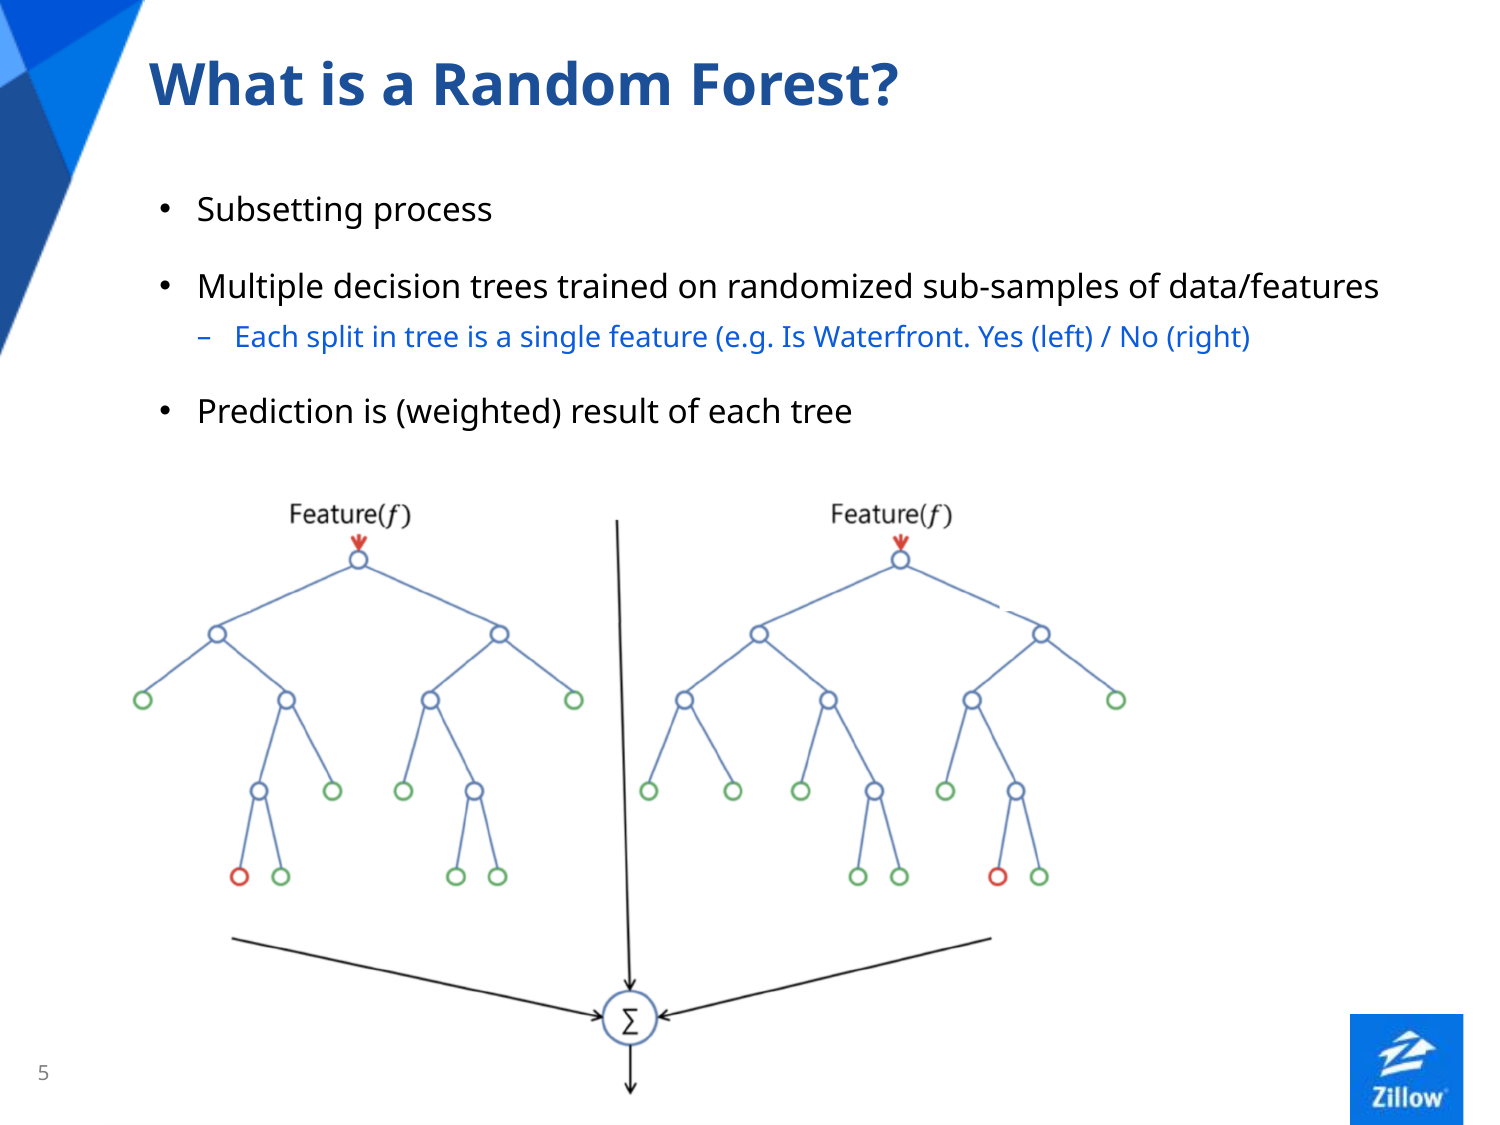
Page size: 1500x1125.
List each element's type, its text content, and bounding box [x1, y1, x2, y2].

list Subsetting process Multiple decision trees trained on randomized sub-samples of data/features Each split in tree is a single feature (e.g. Is Waterfront. Yes (left) / No (right) Prediction is (weighted) result of each tree [144, 180, 1463, 990]
picture [99, 460, 1198, 1125]
picture [1350, 1014, 1464, 1125]
list What is a Random Forest? [145, 0, 1465, 120]
picture [0, 0, 145, 362]
